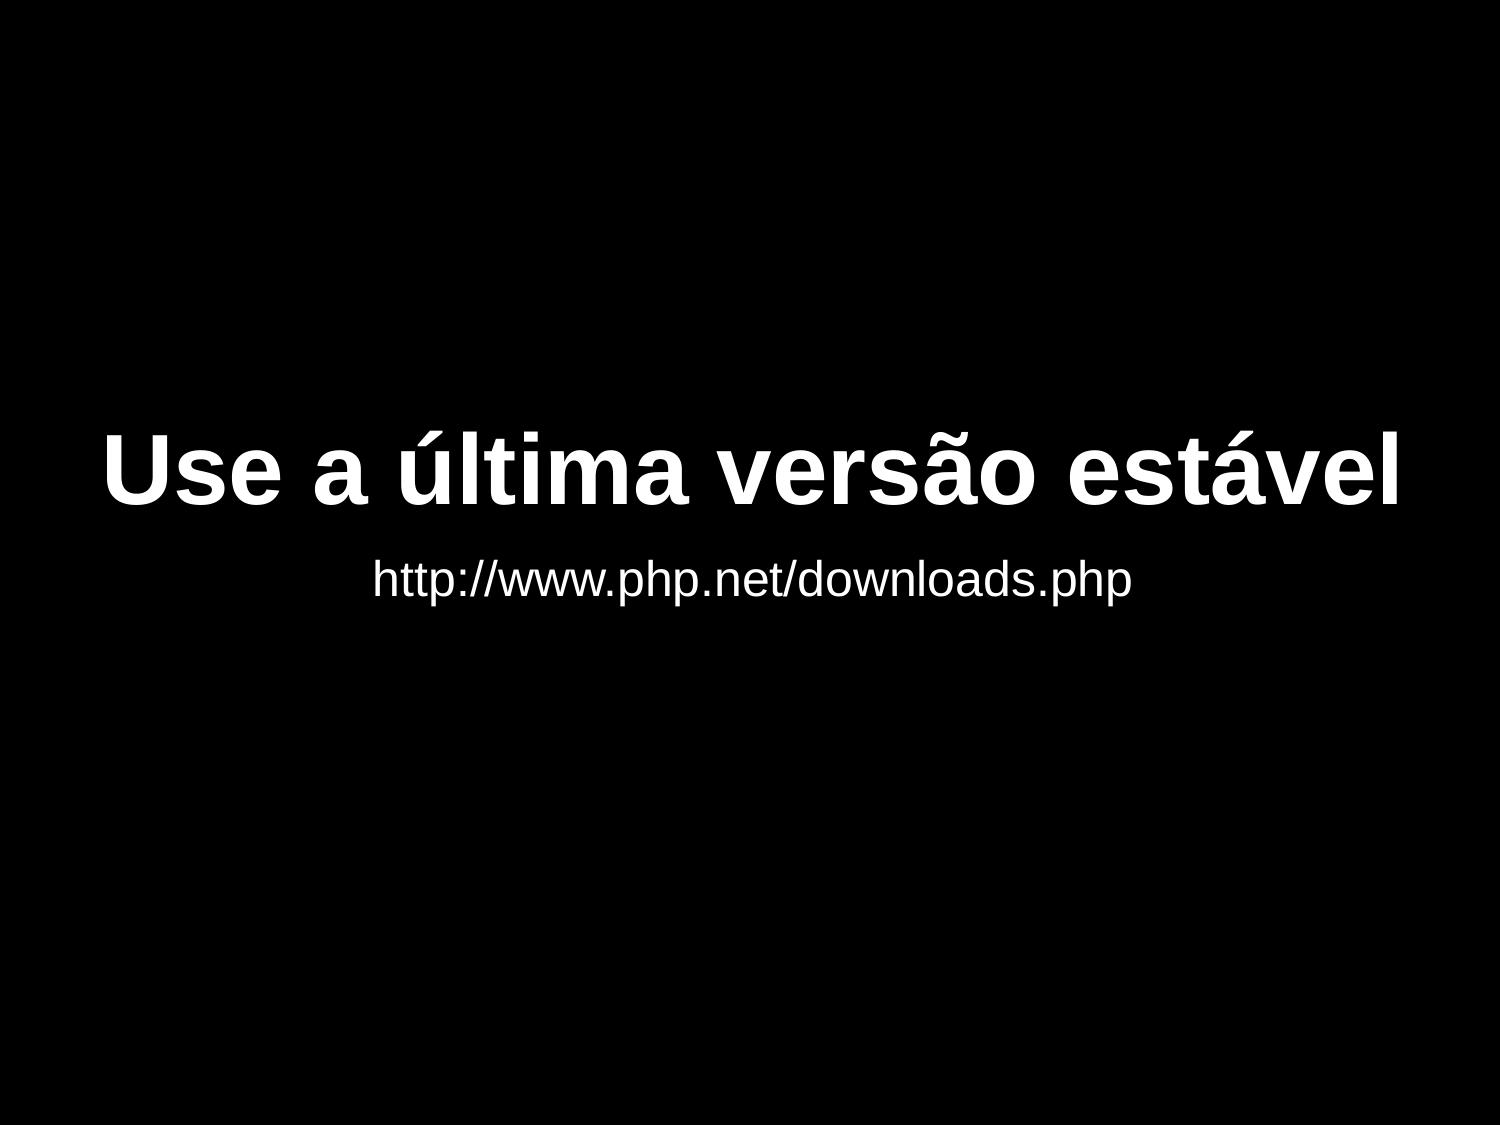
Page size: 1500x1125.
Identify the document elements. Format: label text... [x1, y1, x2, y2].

text_box Use a última versão estável [48, 397, 1459, 532]
text_box http://www.php.net/downloads.php [48, 538, 1459, 614]
